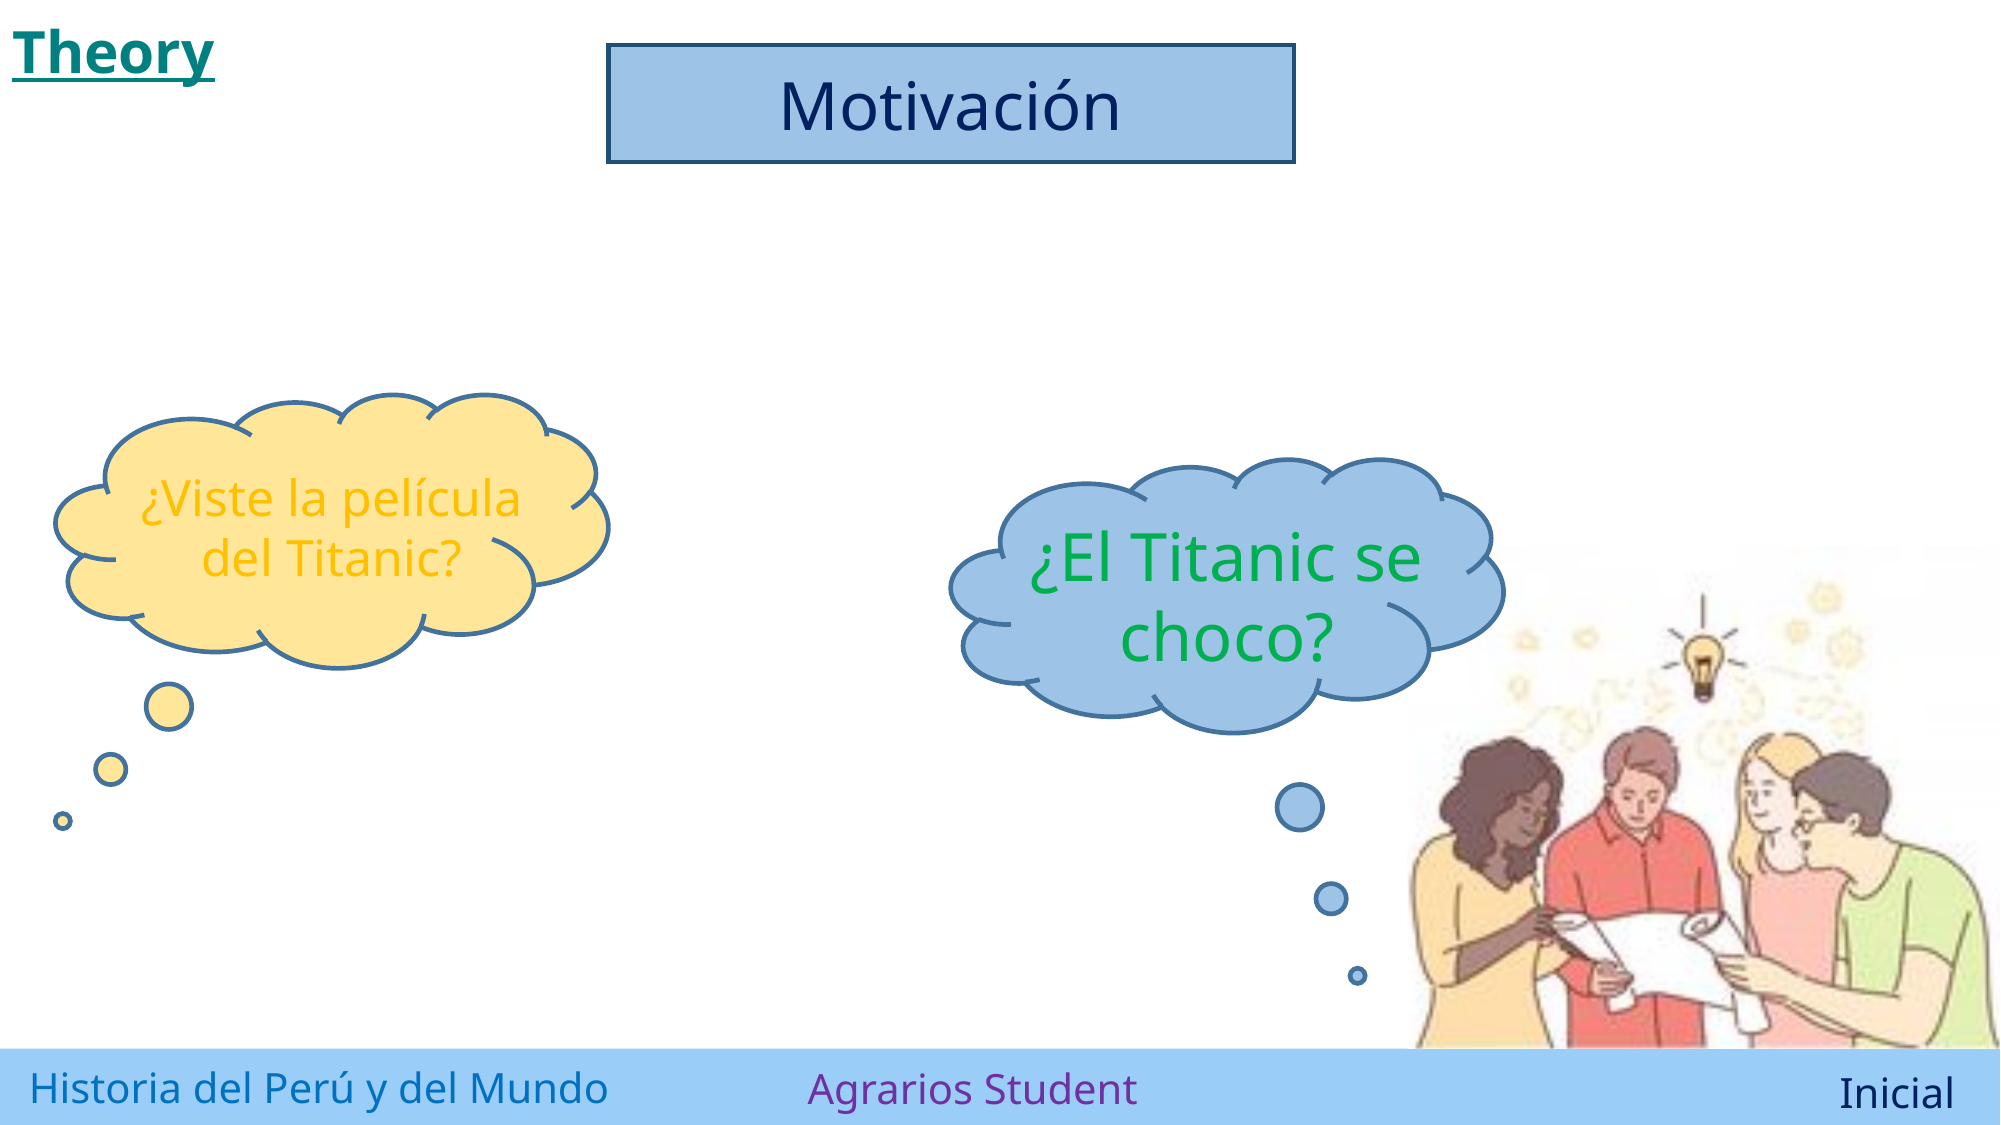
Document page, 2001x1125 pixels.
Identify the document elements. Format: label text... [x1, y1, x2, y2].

text_box [54, 812, 72, 830]
text_box [1314, 882, 1348, 915]
text_box [54, 393, 610, 670]
text_box [949, 458, 1493, 735]
text_box ¿Viste la película del Titanic? [125, 459, 539, 594]
text_box [1348, 967, 1367, 985]
text_box ¿El Titanic se choco? [1015, 507, 1440, 682]
text_box [94, 753, 127, 786]
text_box Motivación [607, 44, 1295, 163]
text_box [145, 682, 193, 731]
text_box [1276, 783, 1324, 832]
picture [1407, 546, 2000, 1049]
